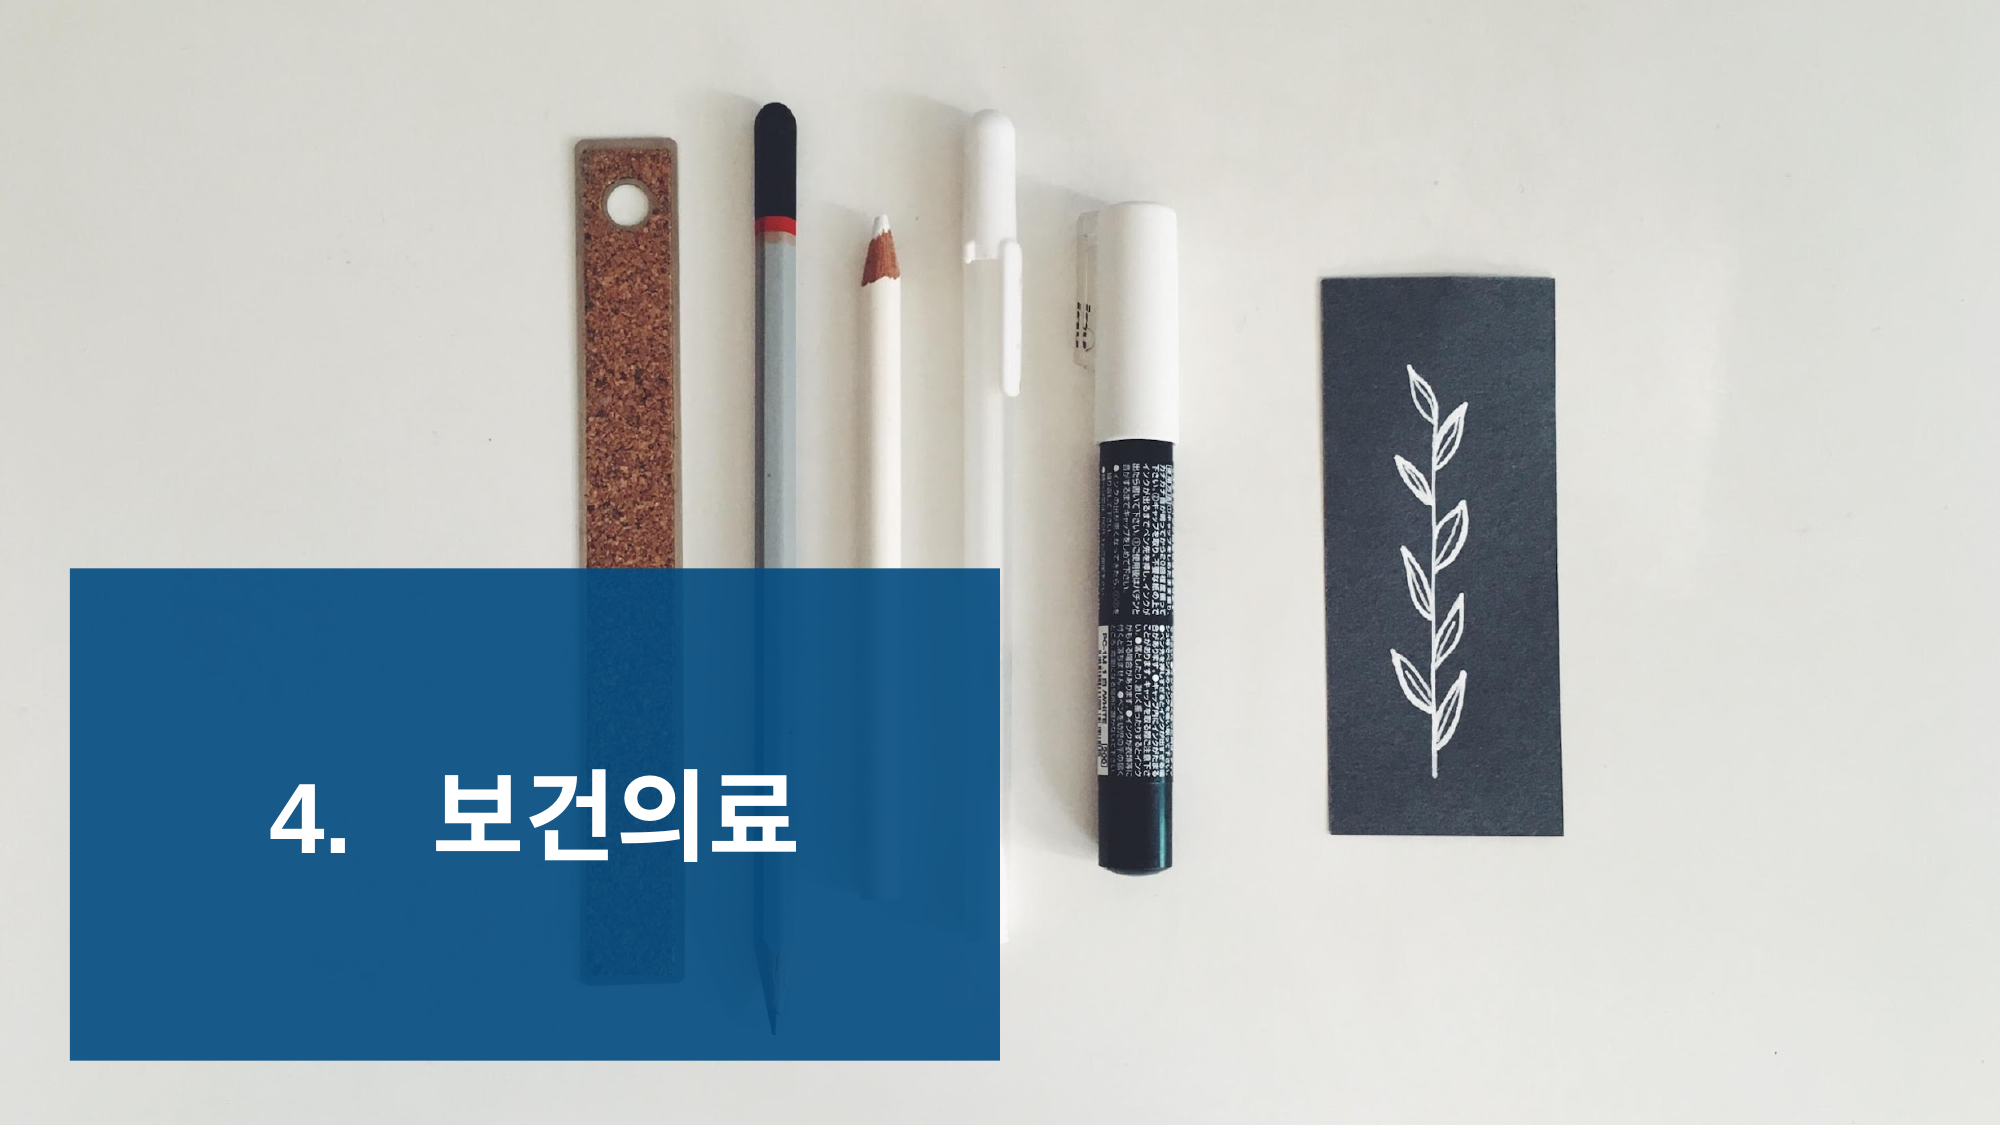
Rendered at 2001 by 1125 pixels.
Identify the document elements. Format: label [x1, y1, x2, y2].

text_box [69, 568, 1001, 1062]
picture [0, 0, 2000, 1125]
